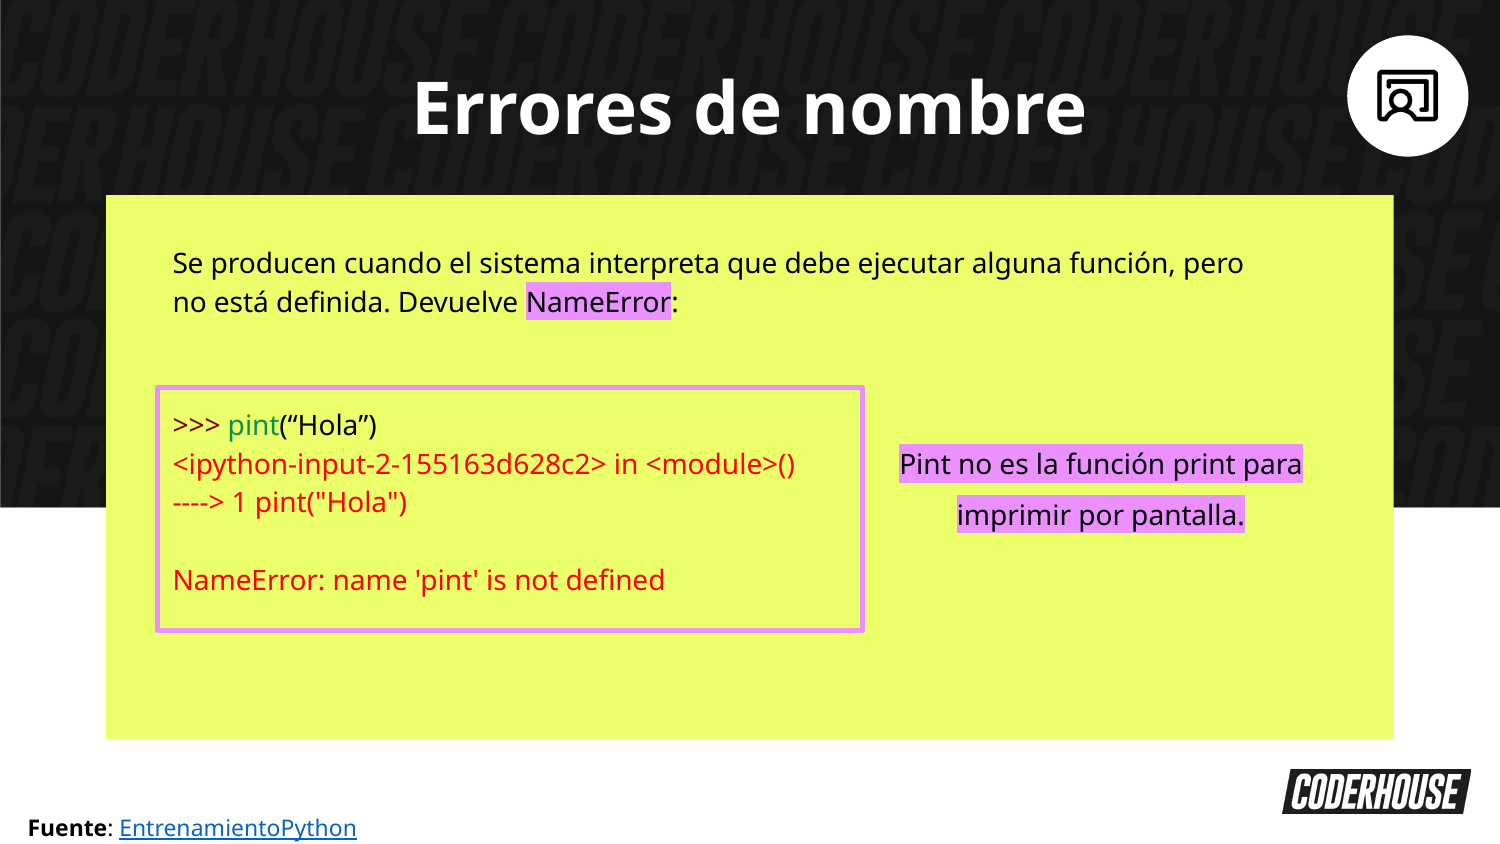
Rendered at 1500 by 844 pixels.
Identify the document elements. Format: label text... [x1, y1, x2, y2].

text_box Fuente: EntrenamientoPython [12, 782, 505, 844]
text_box Pint no es la función print para imprimir por pantalla. [863, 414, 1348, 546]
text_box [1346, 35, 1469, 157]
text_box Errores de nombre [239, 56, 1261, 166]
text_box Se producen cuando el sistema interpreta que debe ejecutar alguna función, pero no está definida. Devuelve NameError: [157, 225, 1271, 414]
picture [0, 0, 1500, 844]
text_box [106, 195, 1394, 740]
text_box >>> pint(“Hola”) <ipython-input-2-155163d628c2> in <module>() ----> 1 pint("Hola") NameError: name 'pint' is not defined [157, 387, 863, 631]
